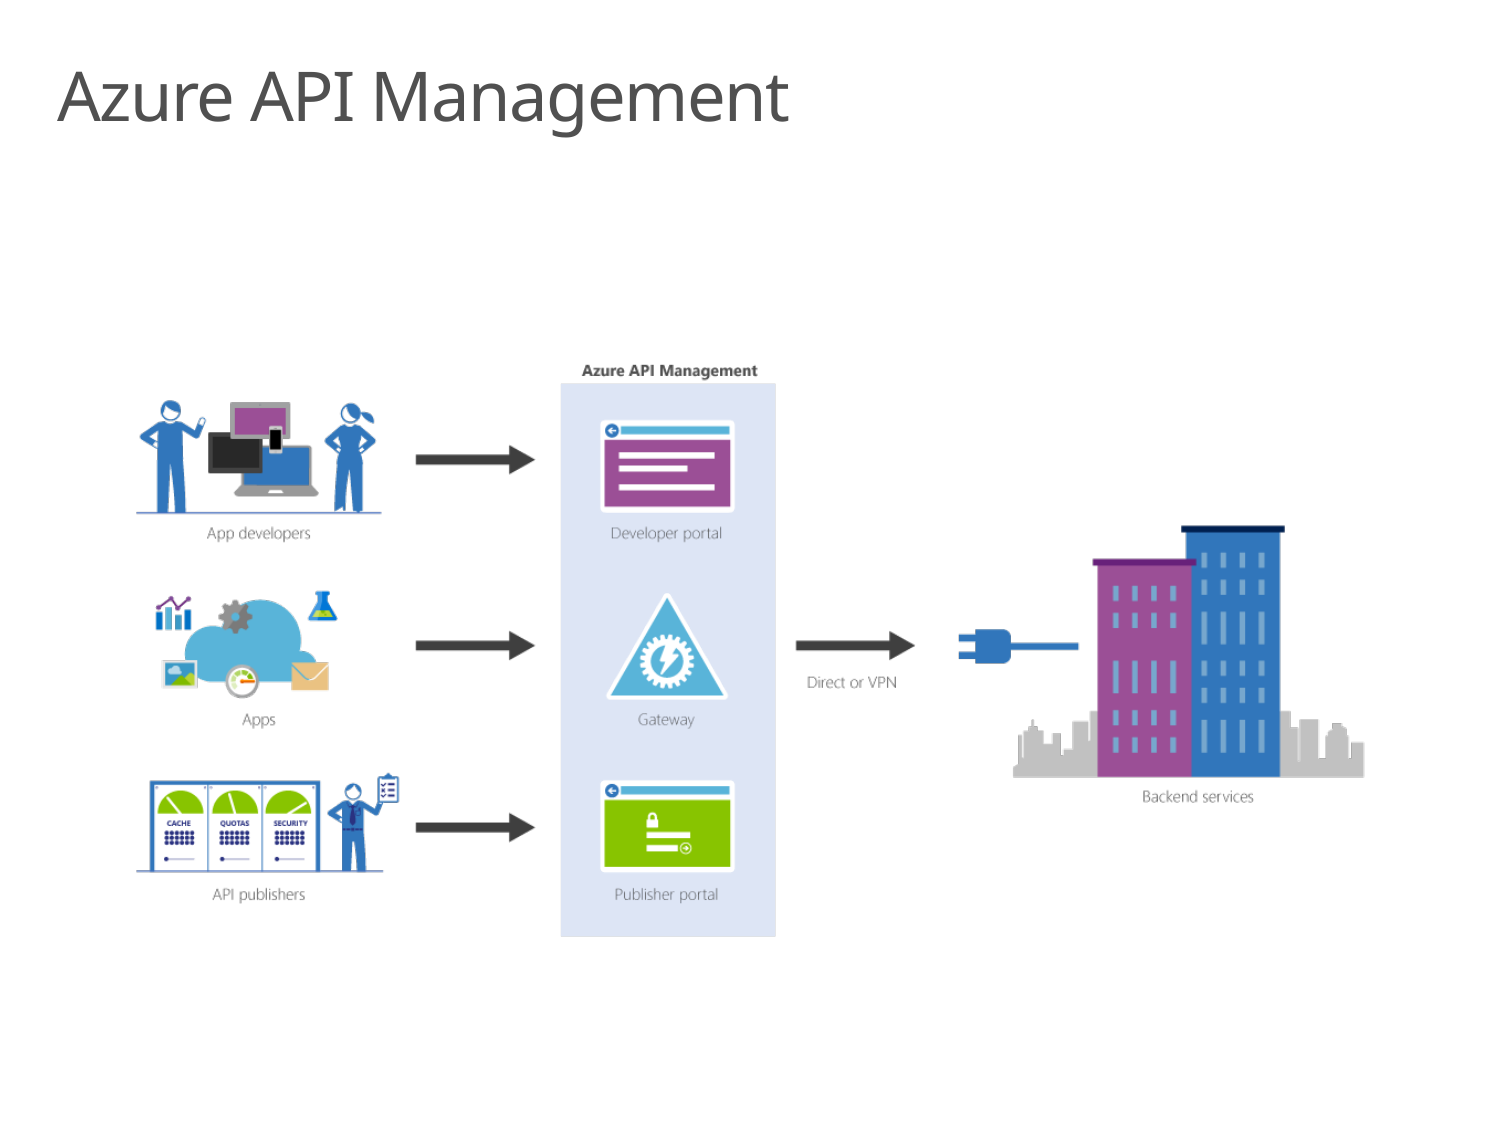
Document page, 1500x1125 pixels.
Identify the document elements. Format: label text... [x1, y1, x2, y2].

picture [131, 355, 1369, 942]
title Azure API Management [33, 47, 1468, 196]
